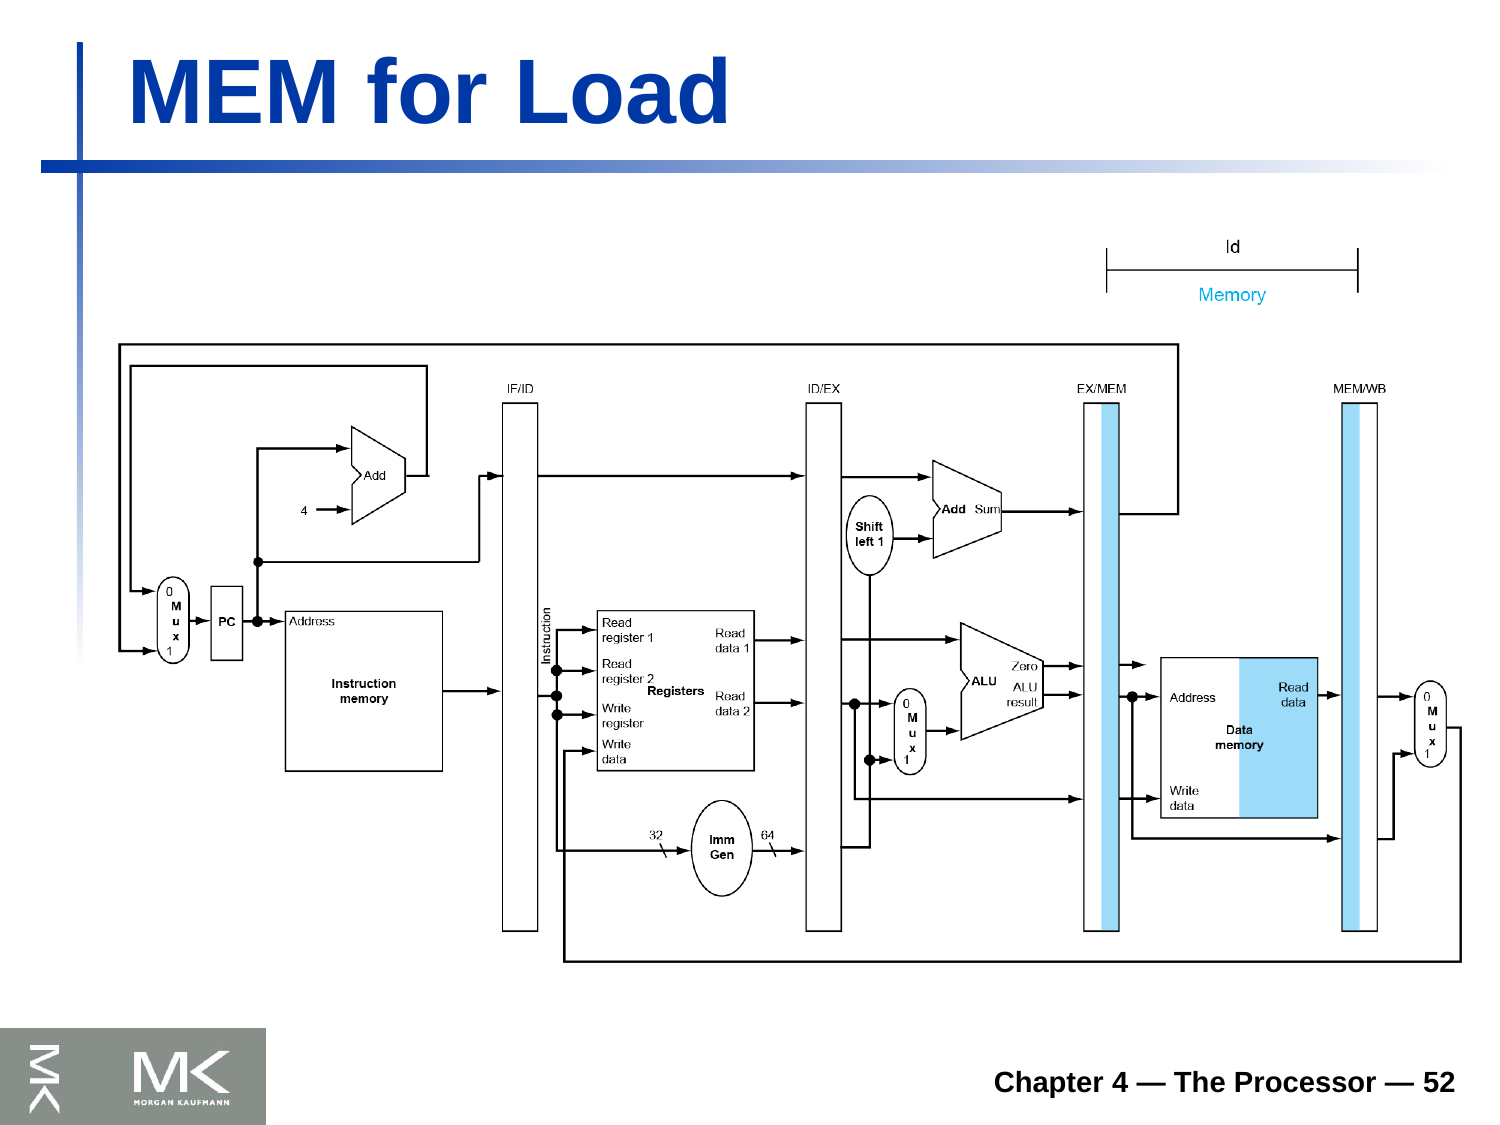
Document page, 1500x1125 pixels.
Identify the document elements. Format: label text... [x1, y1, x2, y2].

title MEM for Load [112, 23, 1468, 149]
picture [117, 235, 1462, 963]
footer Chapter 4 — The Processor — 52 [277, 1046, 1471, 1106]
picture [0, 1028, 266, 1125]
